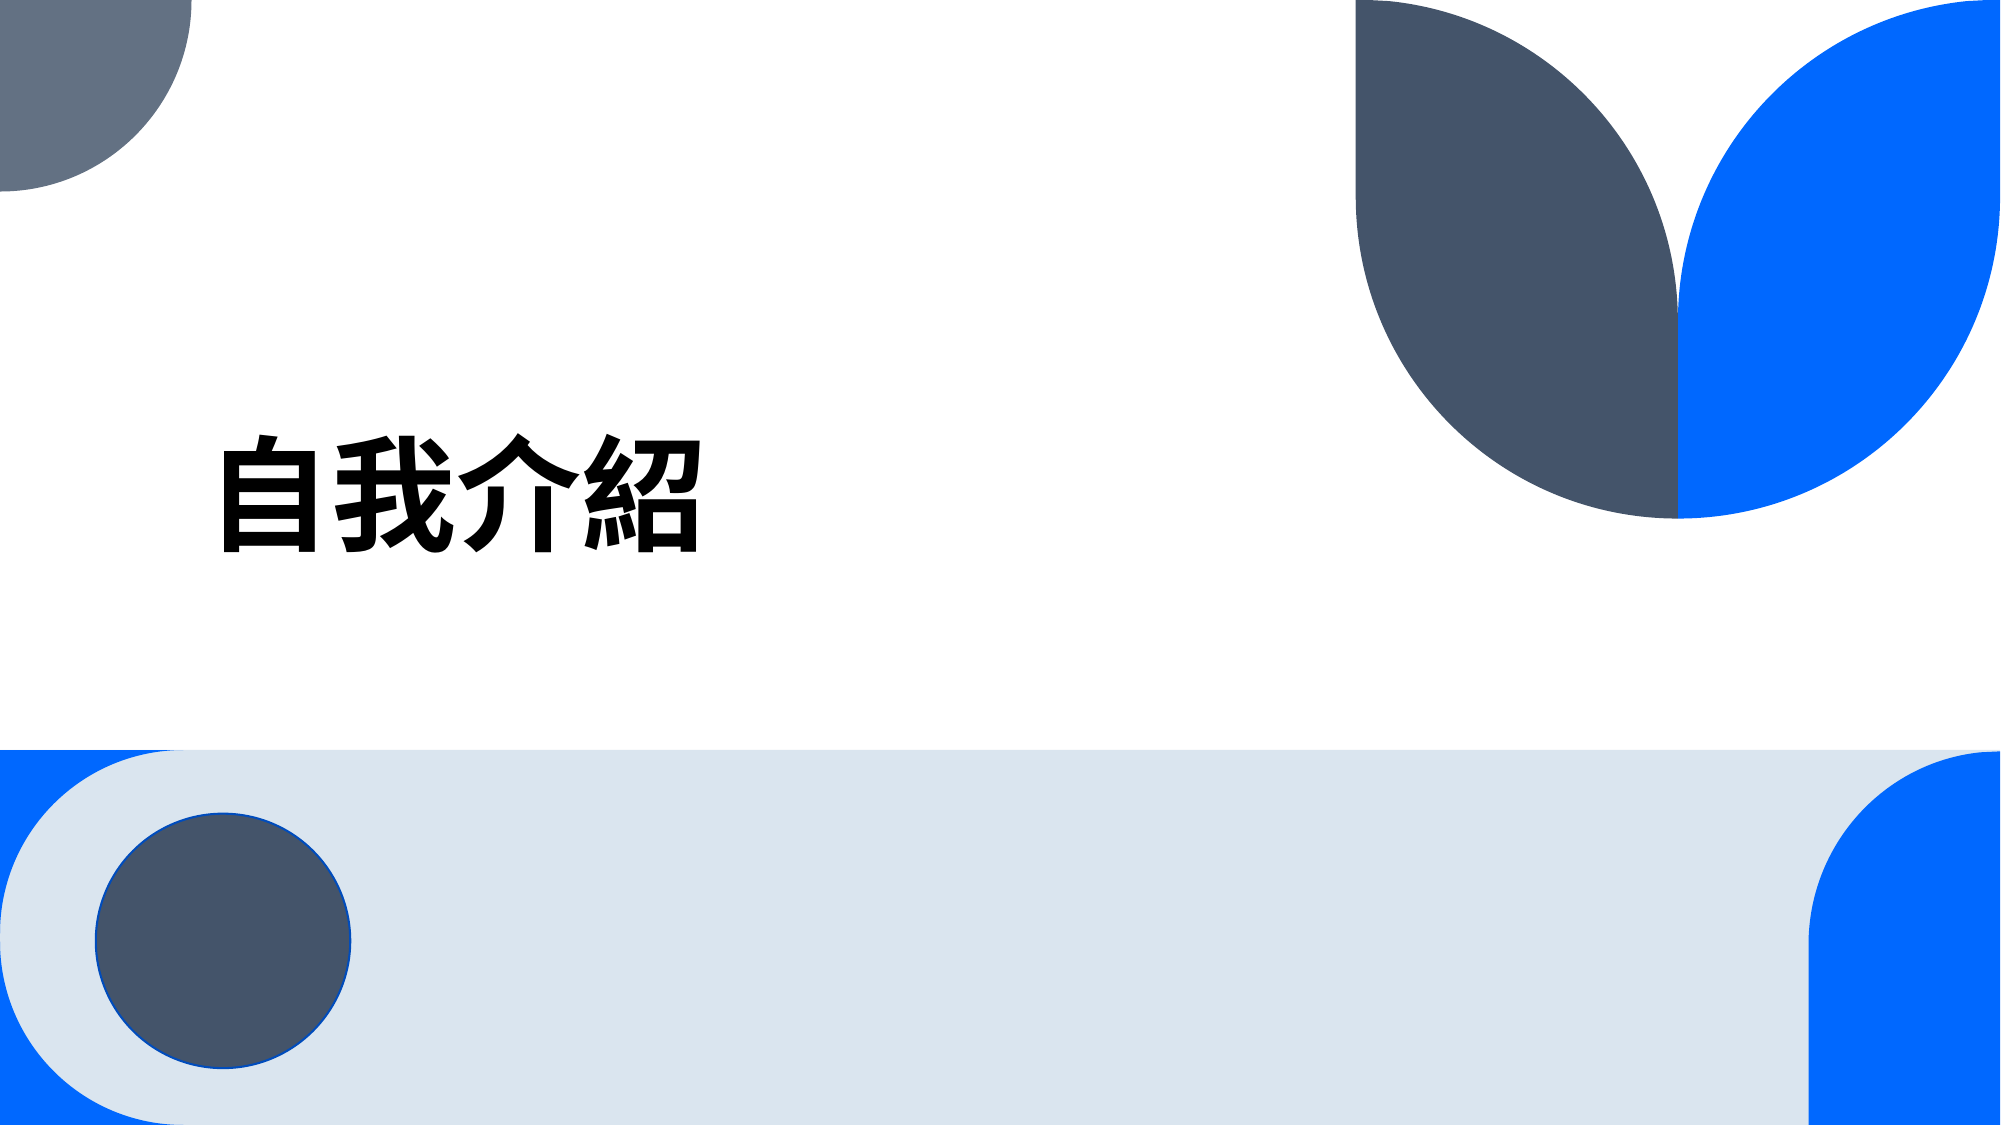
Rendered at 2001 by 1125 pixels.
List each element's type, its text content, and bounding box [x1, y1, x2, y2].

title 自我介紹 [191, 184, 1356, 576]
